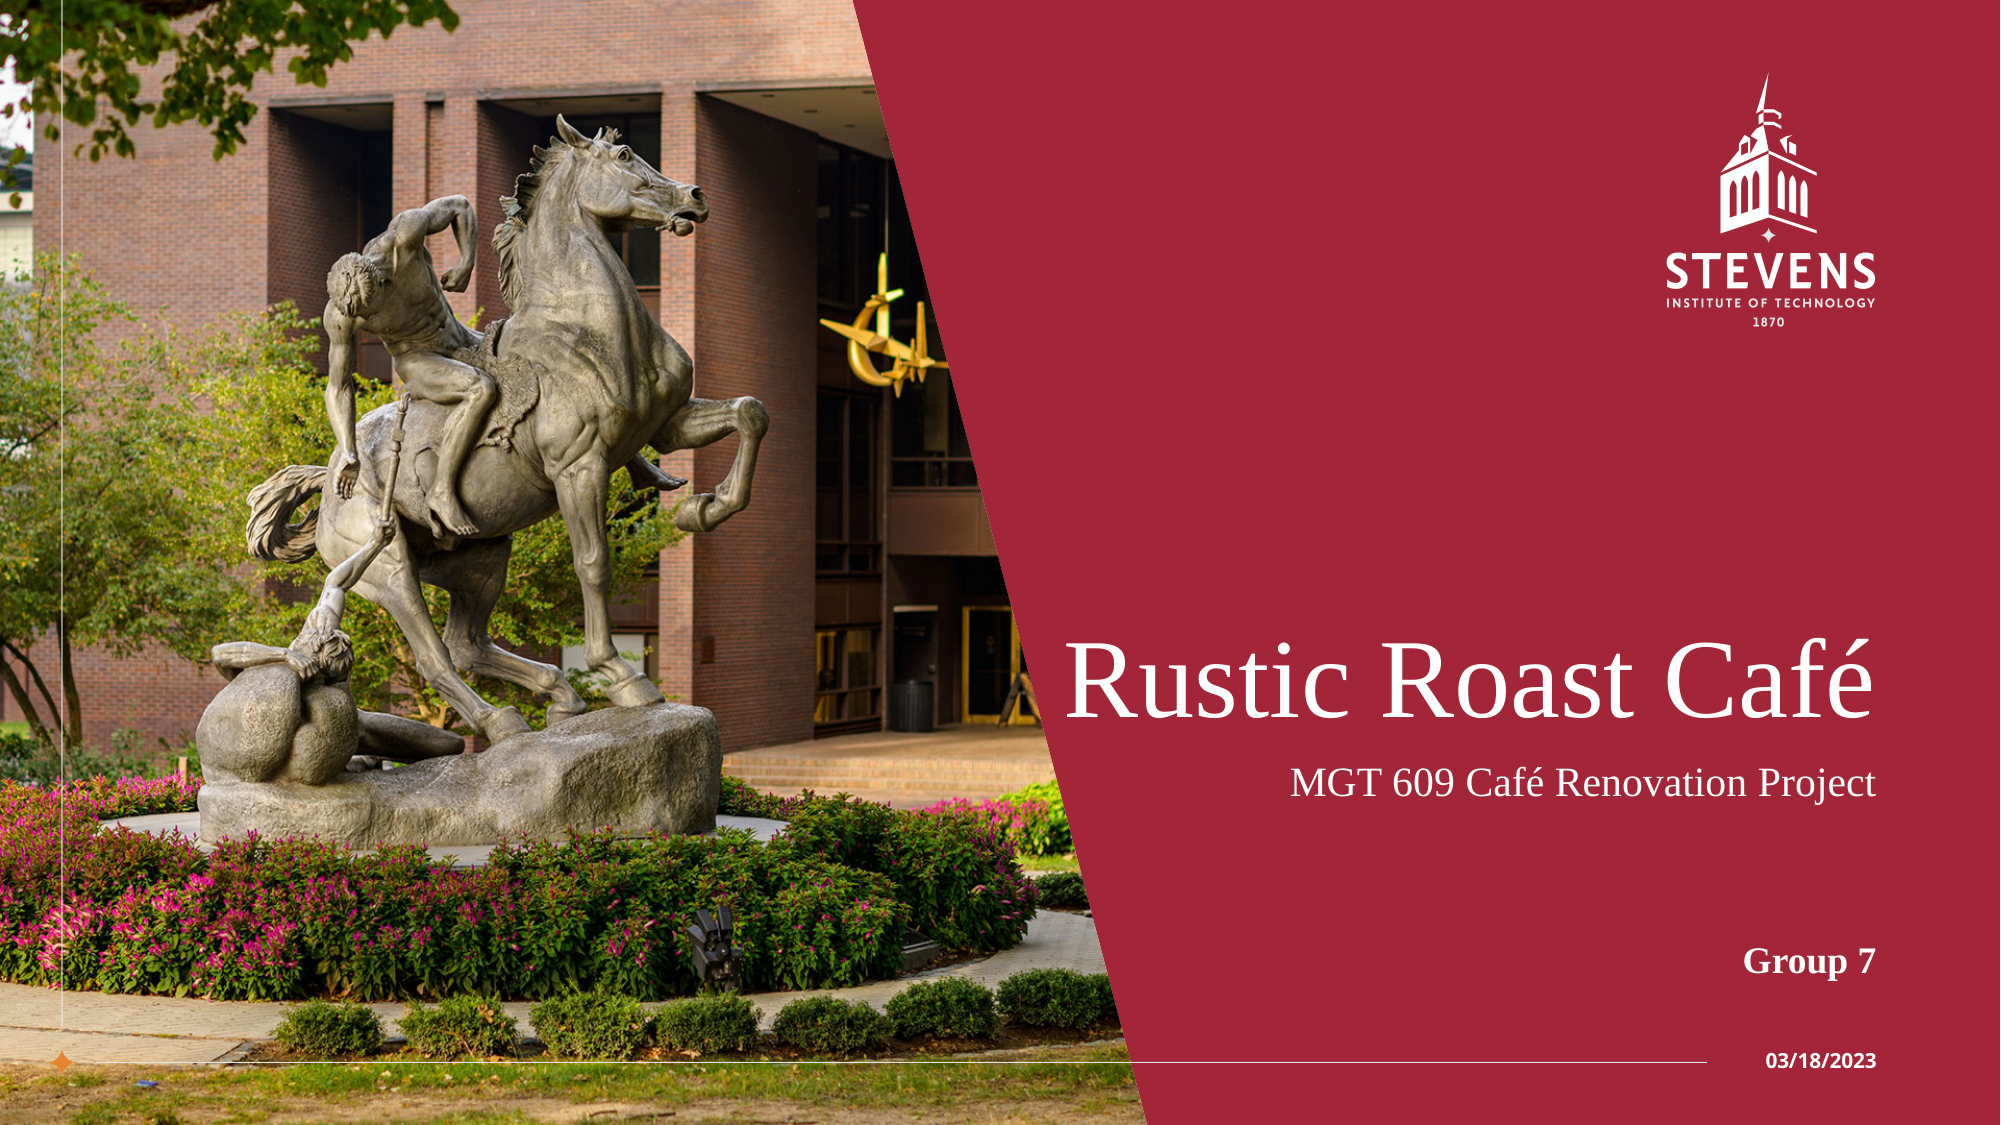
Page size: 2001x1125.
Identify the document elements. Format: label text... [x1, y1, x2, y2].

title Rustic Roast Café [1037, 410, 1892, 749]
picture [0, 0, 2000, 1125]
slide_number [1707, 1040, 1892, 1081]
list Group 7 [1114, 933, 1892, 1003]
subtitle MGT 609 Café Renovation Project [1085, 753, 1892, 907]
